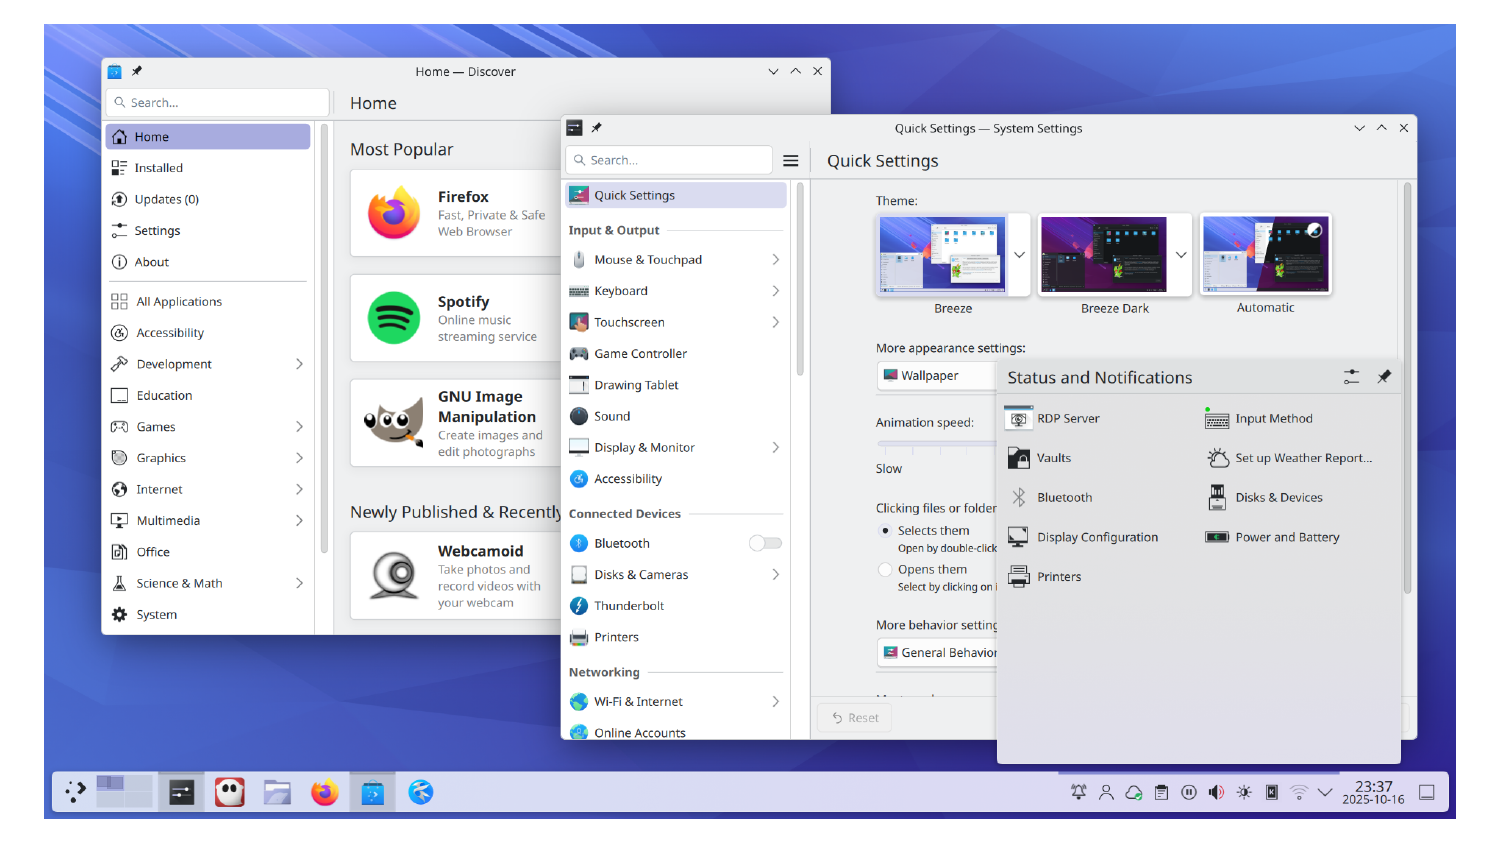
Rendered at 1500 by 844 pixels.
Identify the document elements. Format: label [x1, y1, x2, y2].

picture [44, 24, 1456, 819]
